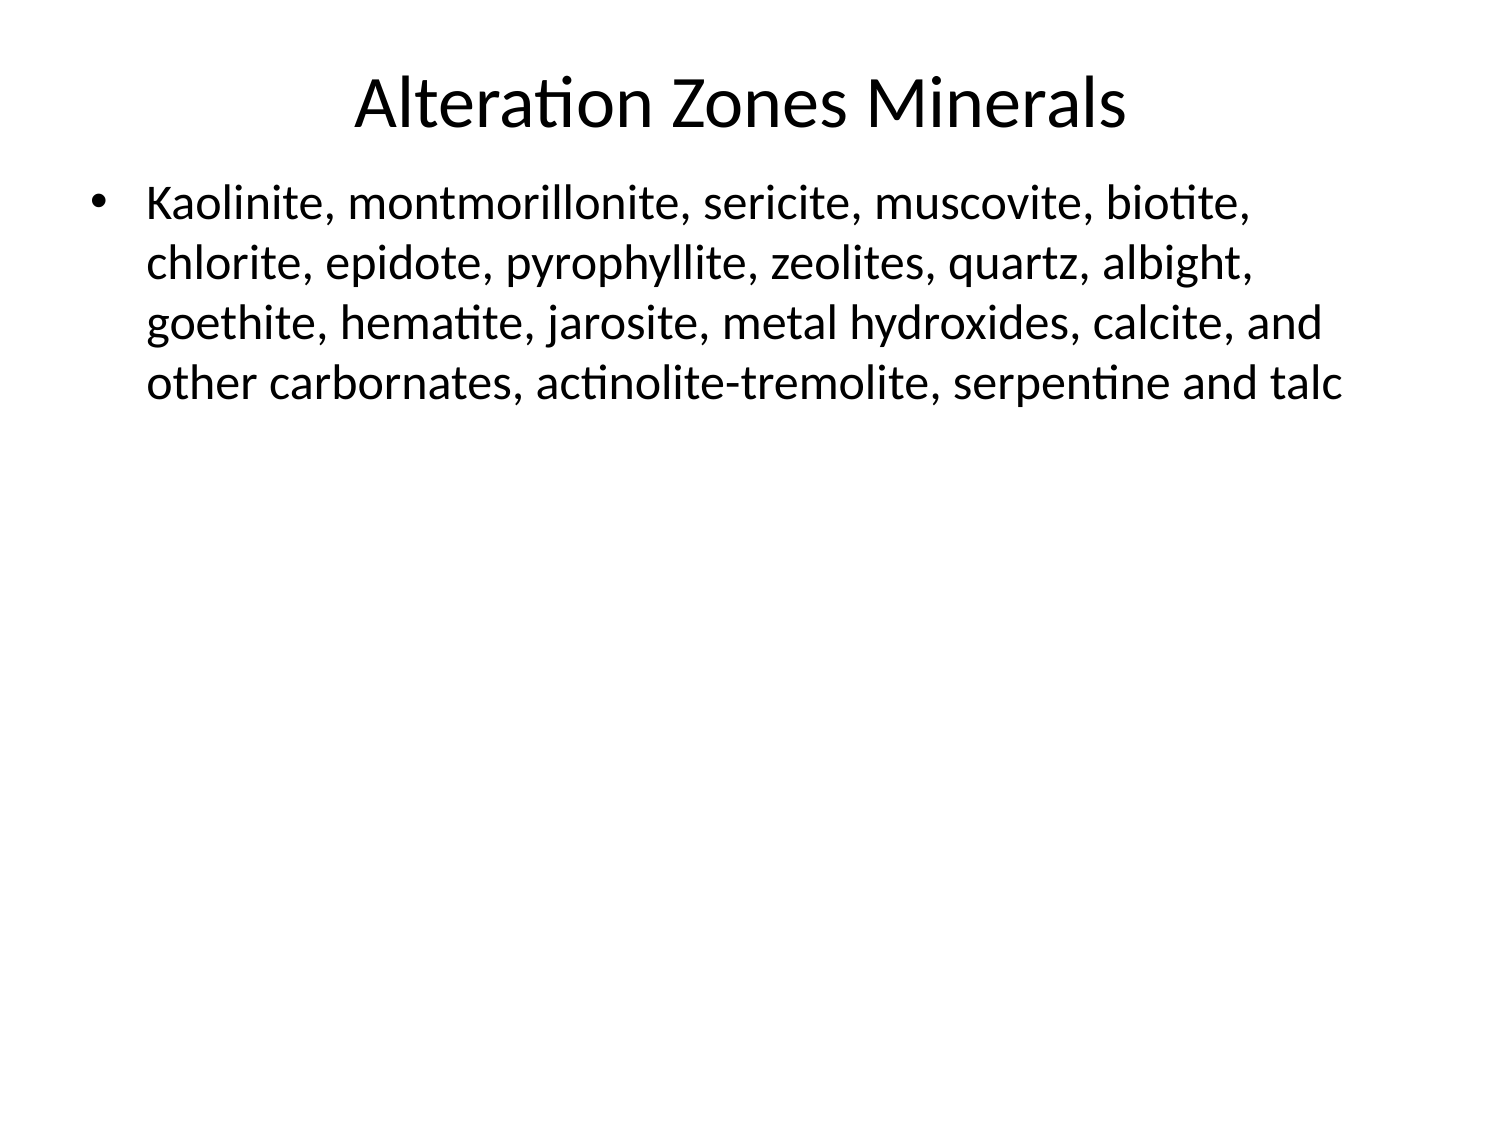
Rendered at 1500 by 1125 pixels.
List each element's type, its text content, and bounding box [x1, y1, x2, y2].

title Alteration Zones Minerals [75, 45, 1425, 150]
list Kaolinite, montmorillonite, sericite, muscovite, biotite, chlorite, epidote, pyrophyllite, zeolites, quartz, albight, goethite, hematite, jarosite, metal hydroxides, calcite, and other carbornates, actinolite-tremolite, serpentine and talc [75, 162, 1425, 1005]
